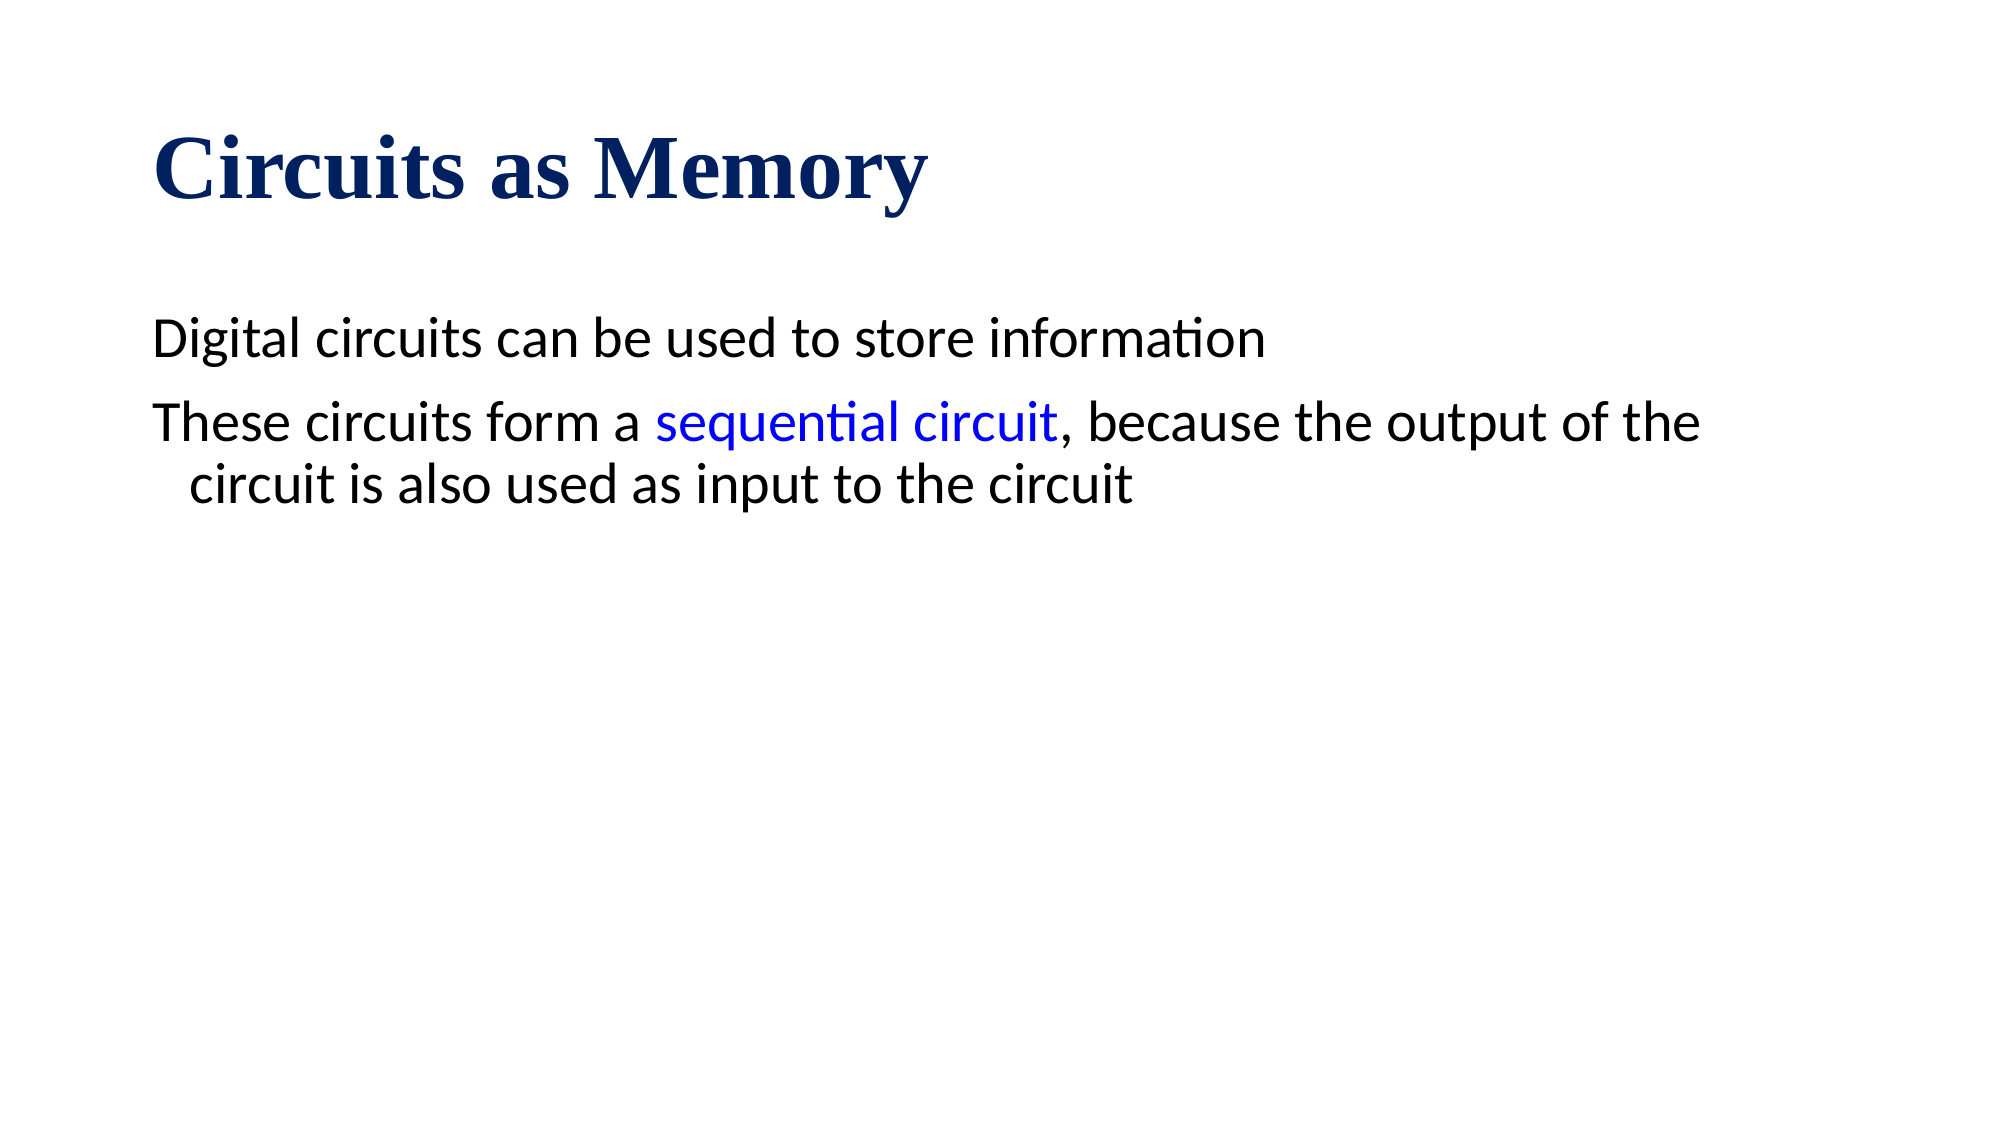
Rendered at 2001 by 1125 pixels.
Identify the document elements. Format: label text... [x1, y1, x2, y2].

title Circuits as Memory [137, 59, 1863, 278]
list Digital circuits can be used to store information These circuits form a sequential circuit, because the output of the circuit is also used as input to the circuit [137, 299, 1863, 1014]
